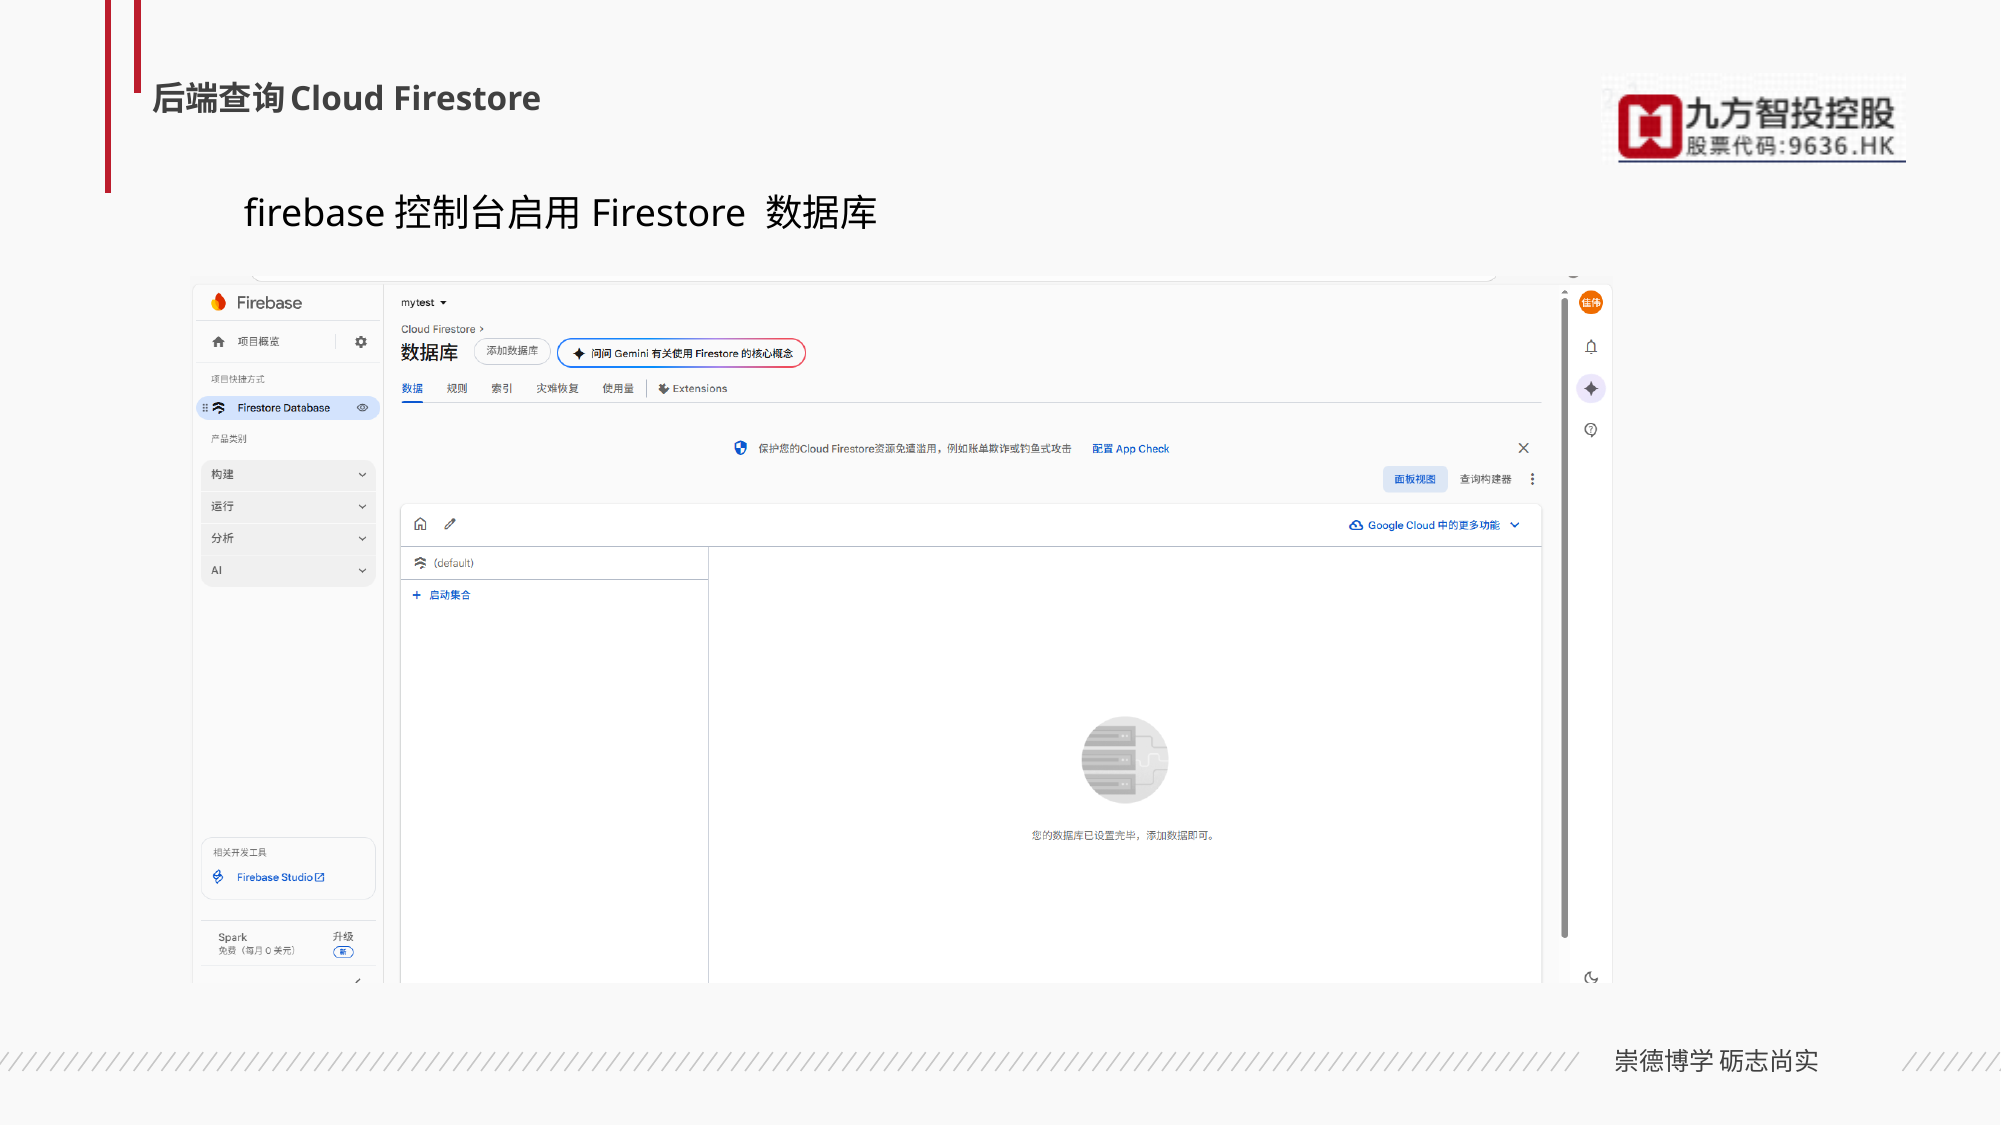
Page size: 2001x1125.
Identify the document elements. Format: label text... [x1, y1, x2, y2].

picture [190, 276, 1613, 983]
text_box firebase控制台启用Firestore 数据库 [229, 181, 896, 242]
picture [1588, 71, 1923, 166]
title 后端查询Cloud Firestore [137, 73, 1587, 165]
